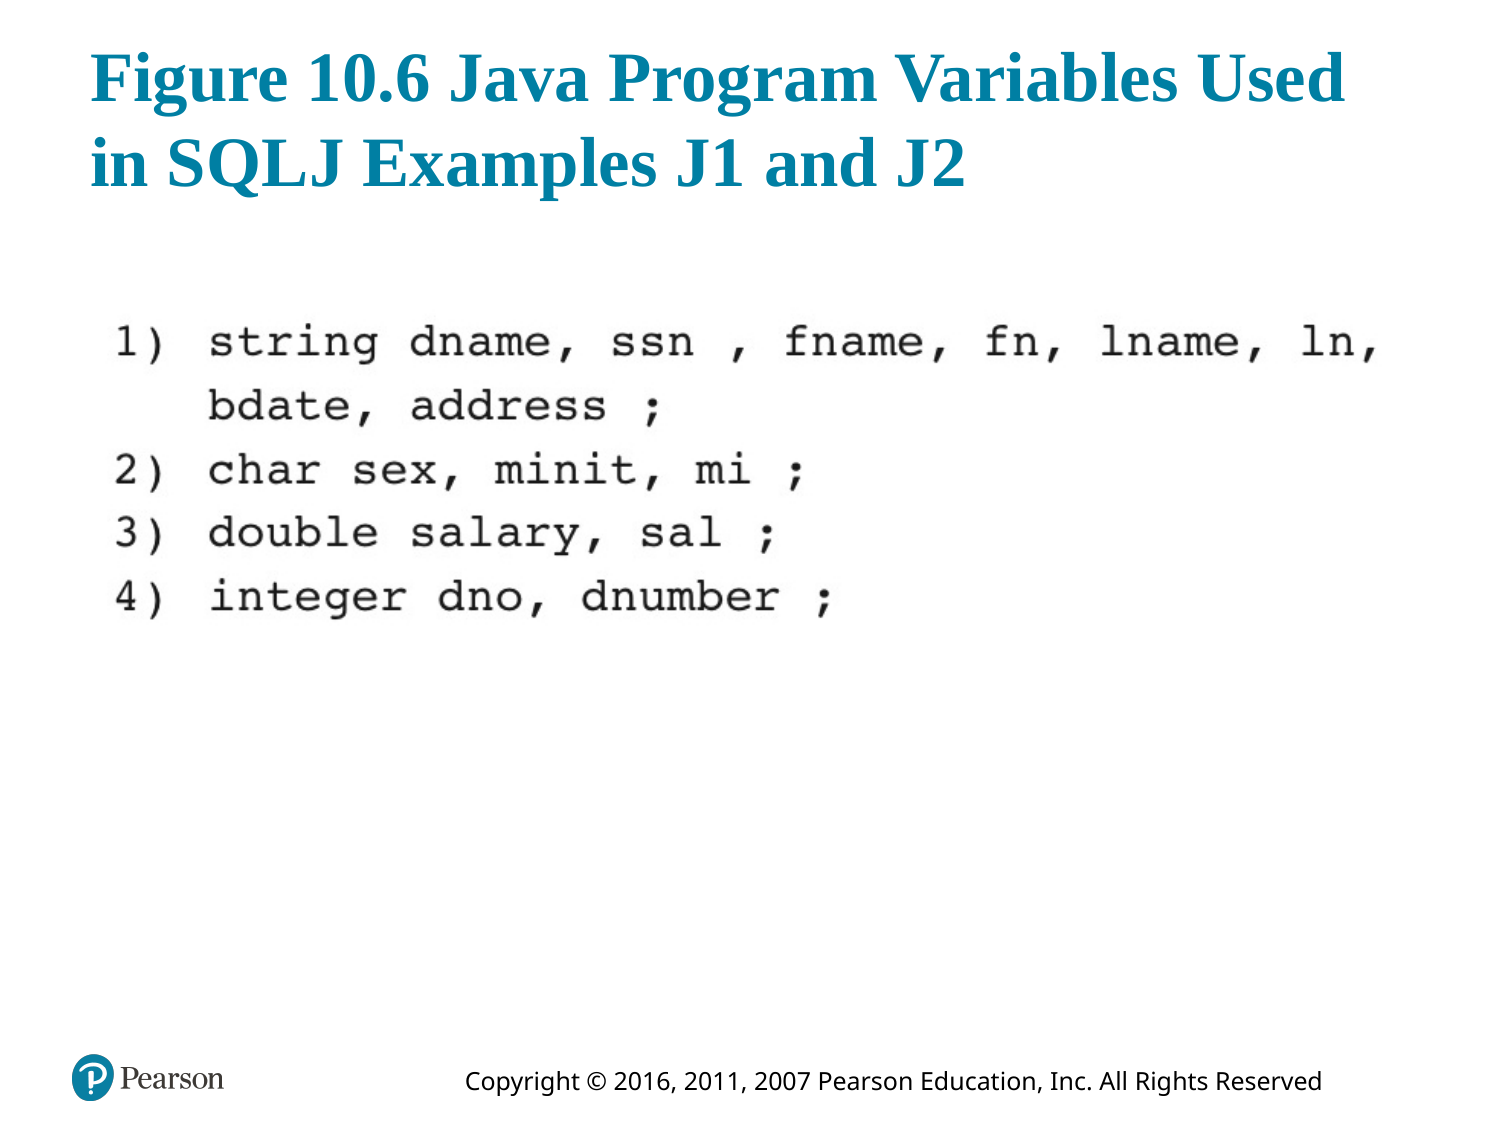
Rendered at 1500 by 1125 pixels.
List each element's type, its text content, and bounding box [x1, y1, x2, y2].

picture [98, 1054, 224, 1101]
picture [72, 1054, 88, 1070]
picture [94, 296, 1406, 641]
title Figure 10.6 Java Program Variables Used in S Q L J Examples J1 and J2 [75, 35, 1425, 216]
picture [72, 1087, 83, 1101]
picture [80, 1063, 106, 1088]
